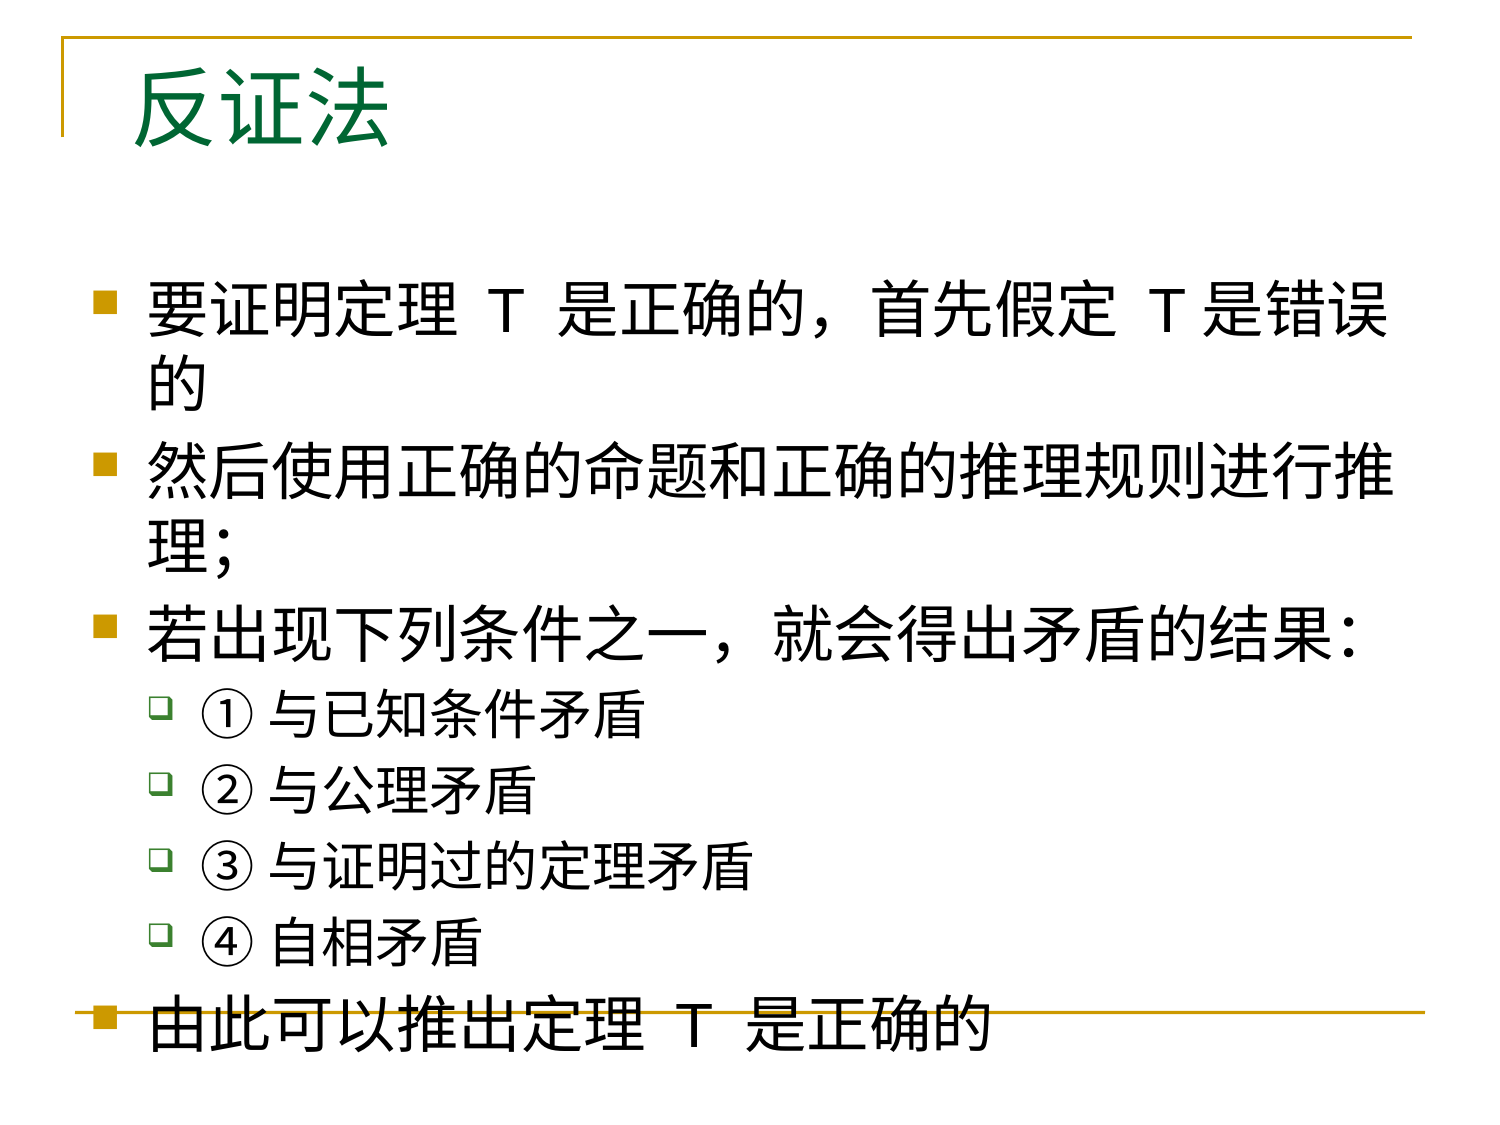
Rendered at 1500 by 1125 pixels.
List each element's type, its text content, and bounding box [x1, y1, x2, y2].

list 要证明定理 T 是正确的，首先假定 T是错误的 然后使用正确的命题和正确的推理规则进行推理； 若出现下列条件之一，就会得出矛盾的结果： ①与已知条件矛盾 ②与公理矛盾 ③与证明过的定理矛盾 ④自相矛盾 由此可以推出定理 T 是正确的 [75, 262, 1425, 1006]
title 反证法 [75, 45, 1425, 233]
